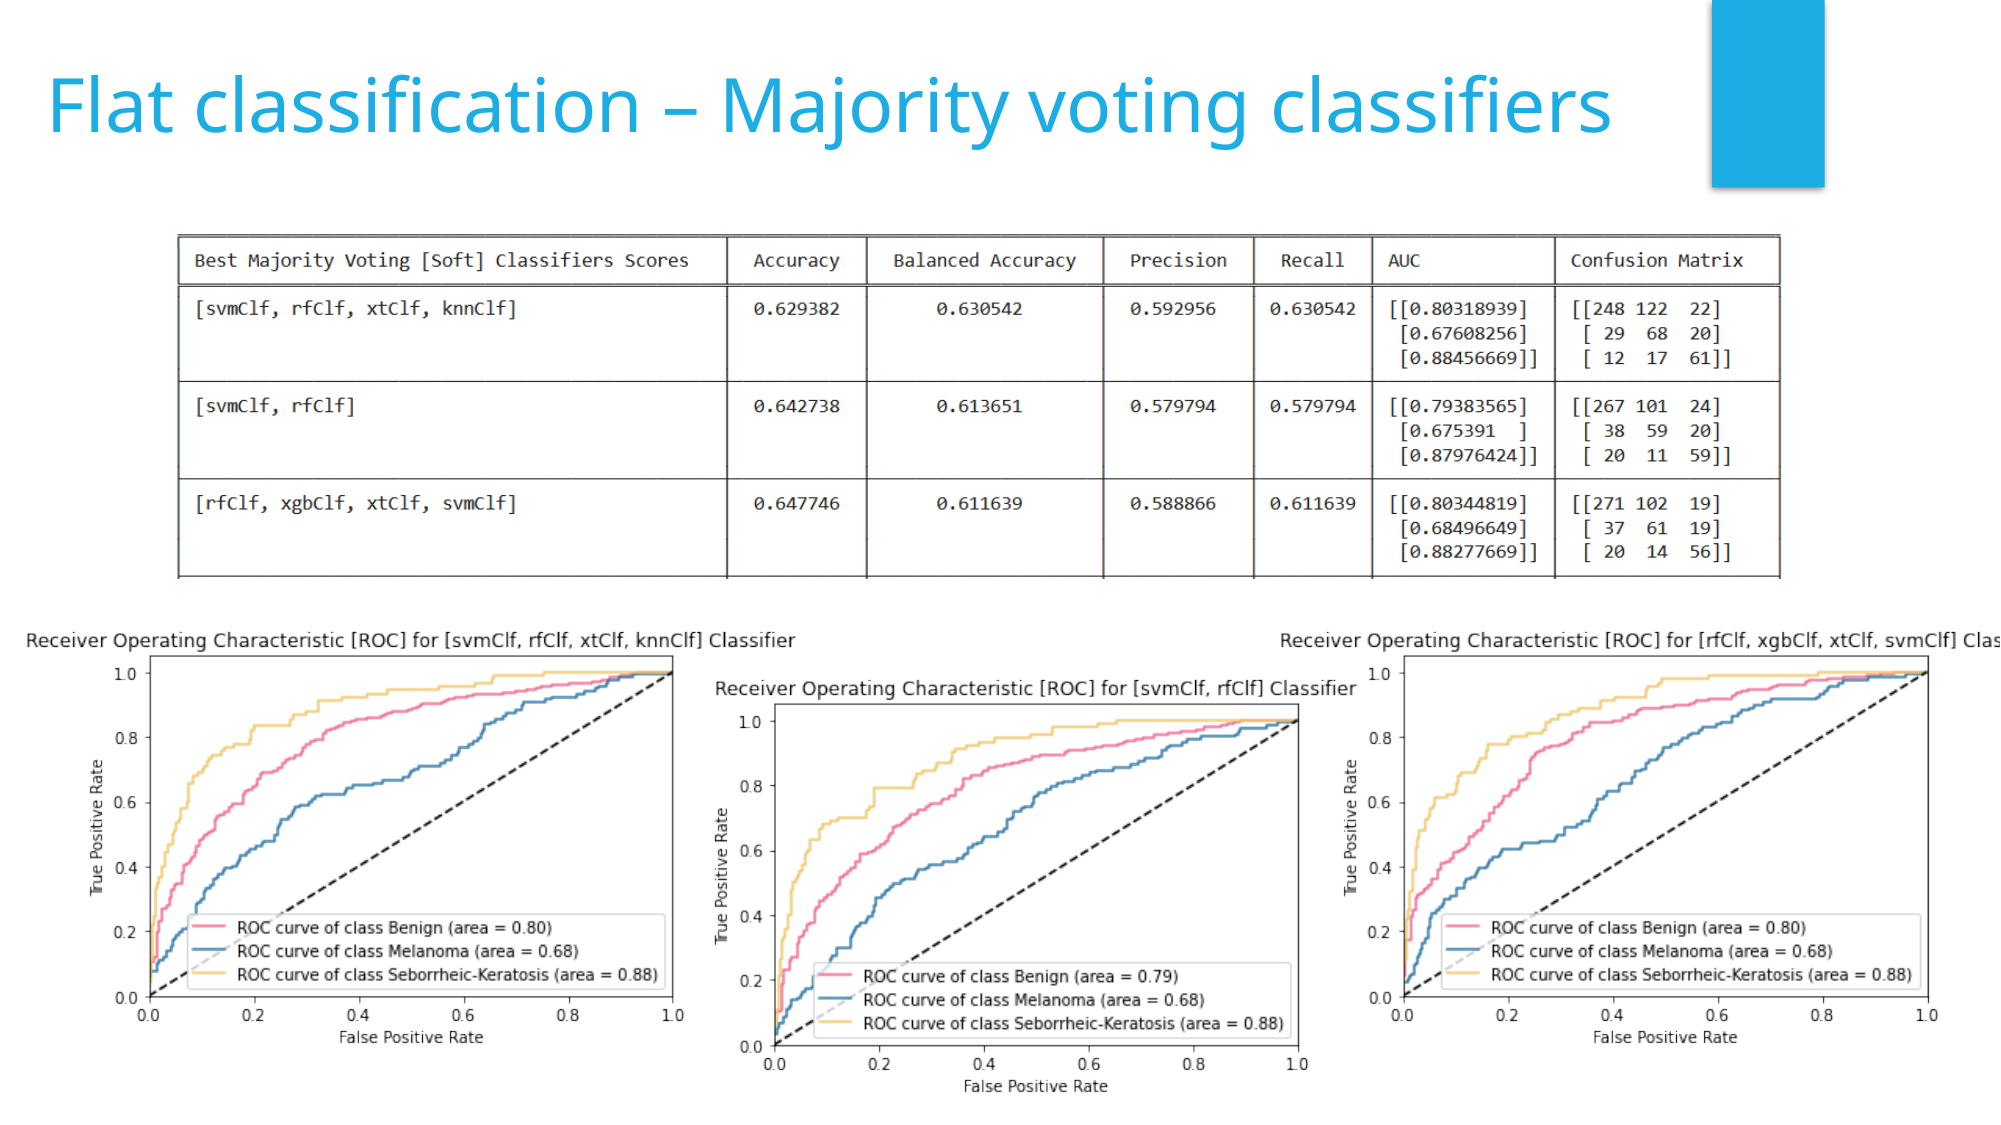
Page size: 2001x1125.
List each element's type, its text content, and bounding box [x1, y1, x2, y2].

title Flat classification – Majority voting classifiers [31, 44, 1788, 161]
picture [15, 621, 2000, 1105]
picture [173, 230, 1785, 579]
